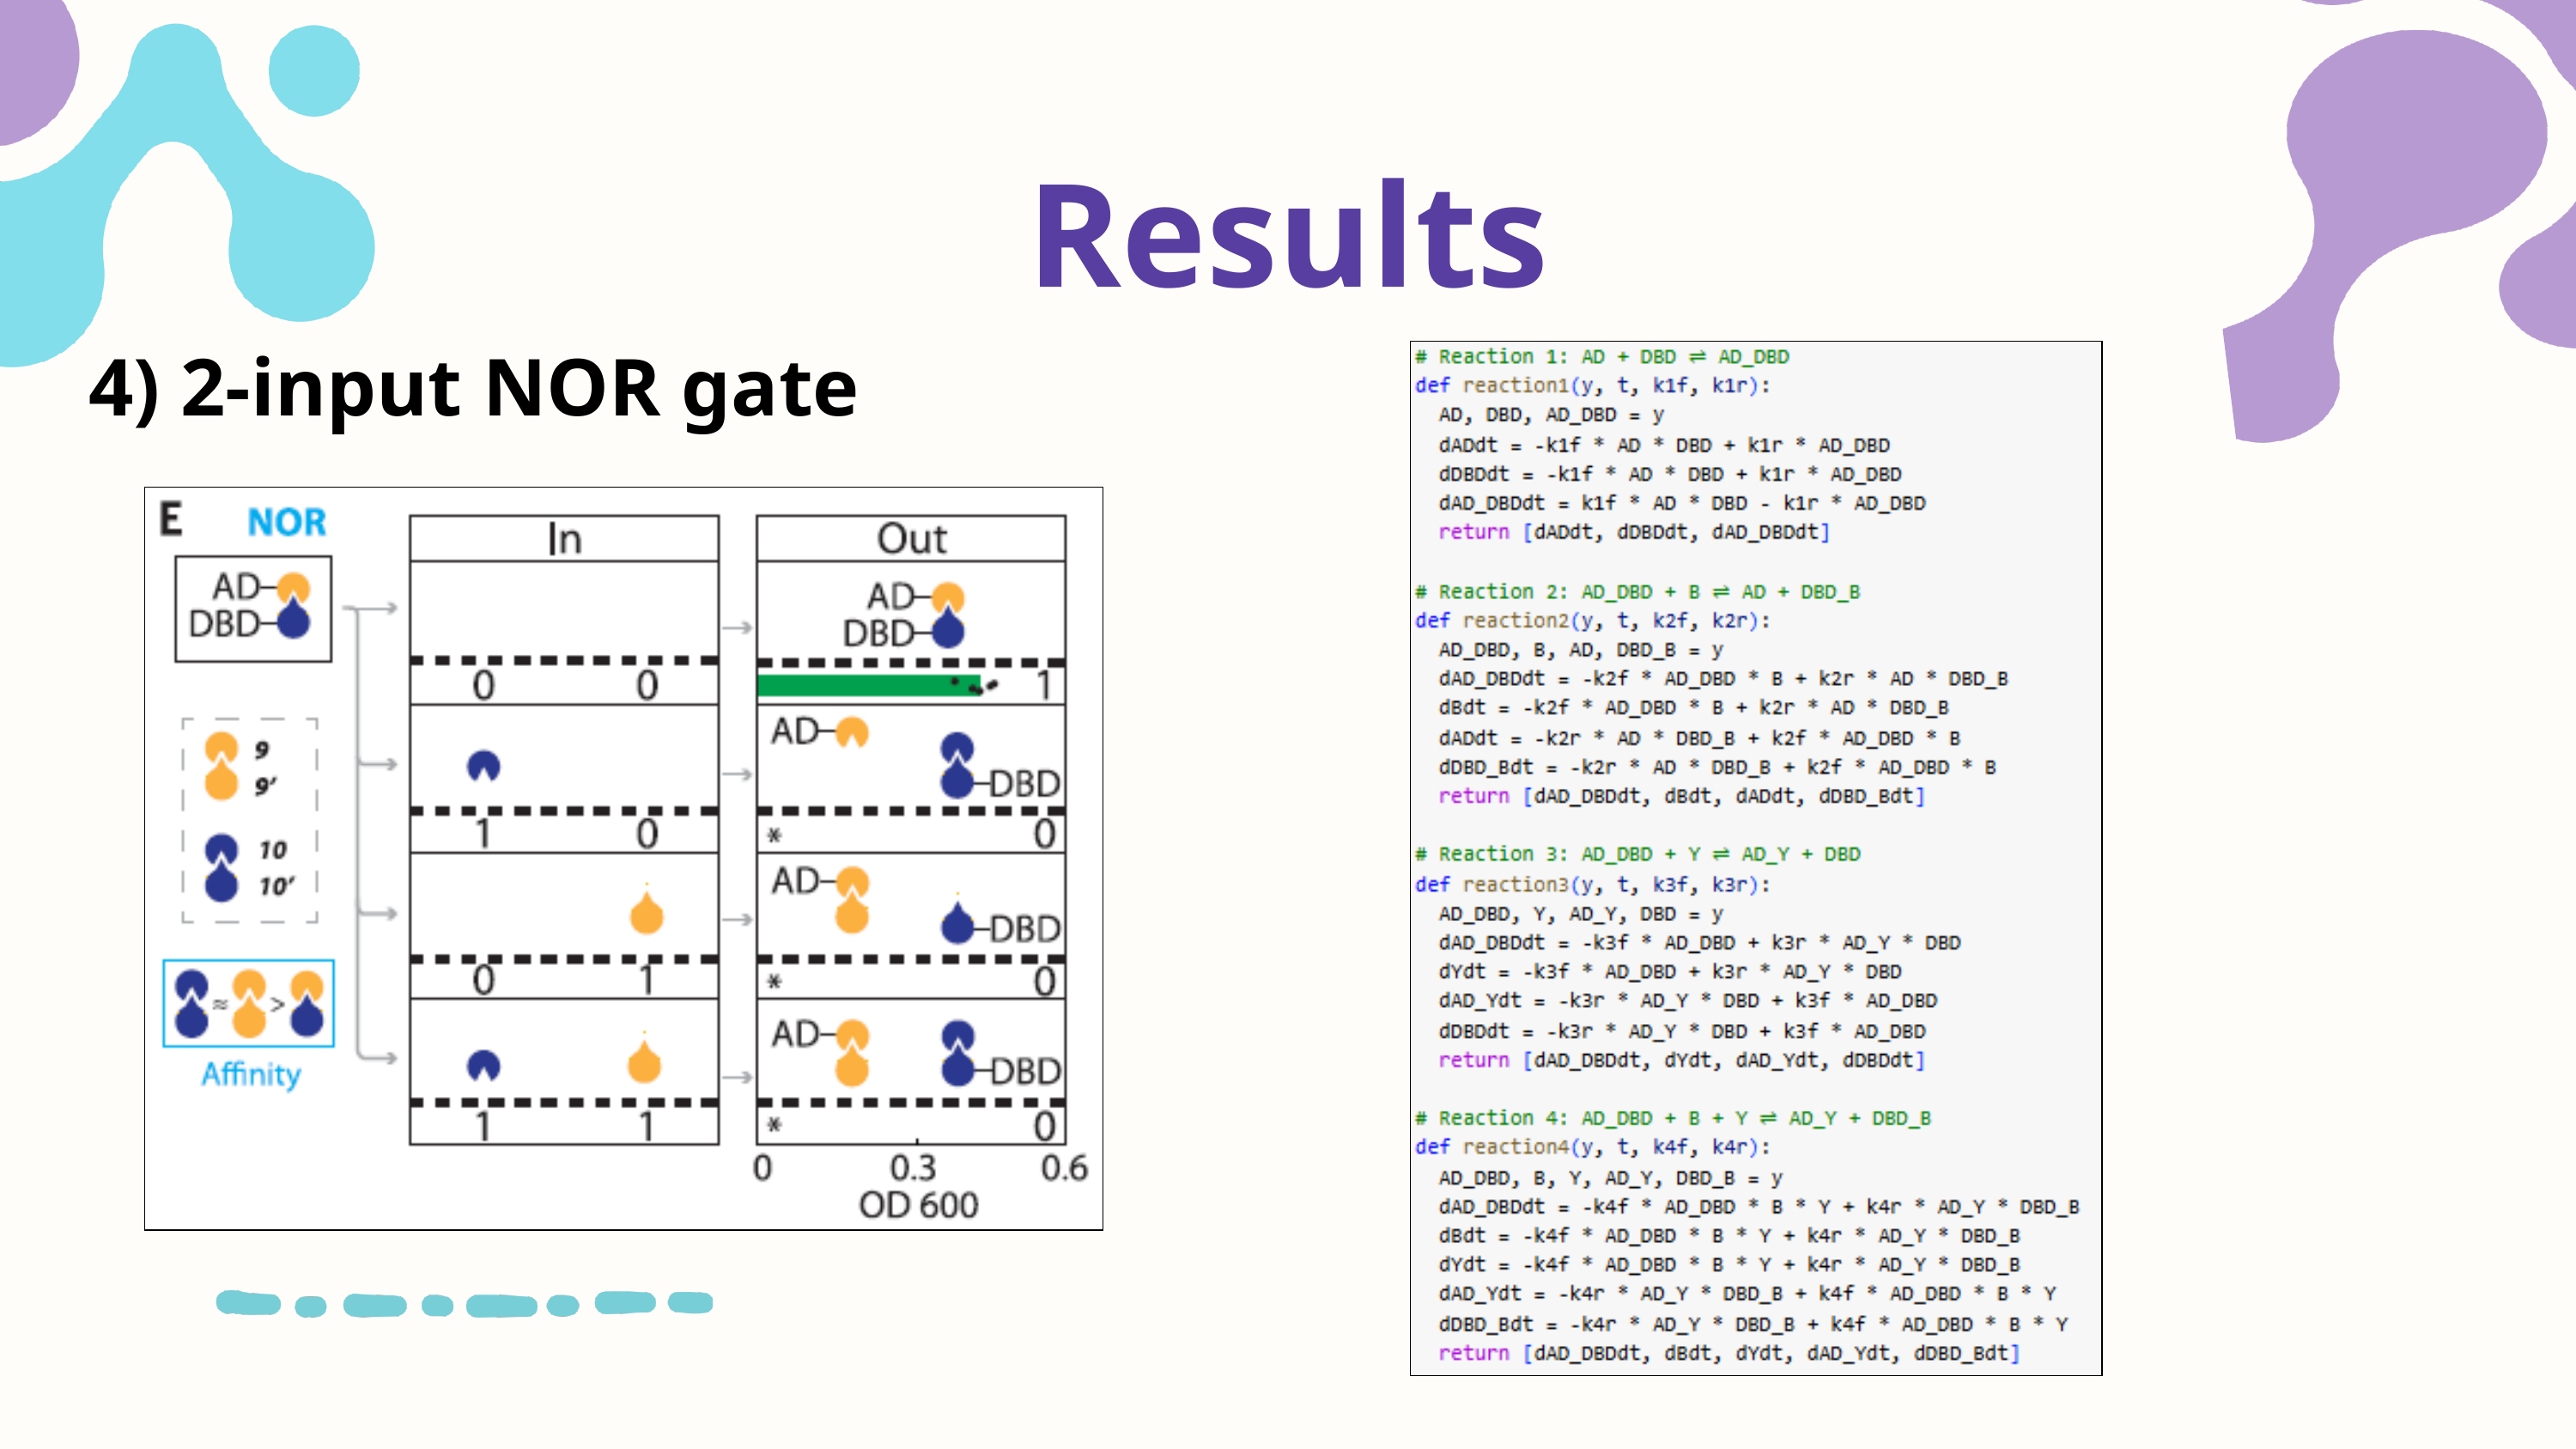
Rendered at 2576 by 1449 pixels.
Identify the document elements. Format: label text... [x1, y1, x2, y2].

text_box [2182, 0, 2576, 452]
text_box [214, 1289, 714, 1319]
text_box [0, 0, 386, 381]
text_box [1410, 341, 2102, 1376]
text_box [144, 487, 1103, 1230]
text_box Results [474, 115, 2102, 316]
text_box 4) 2-input NOR gate [88, 321, 1506, 432]
